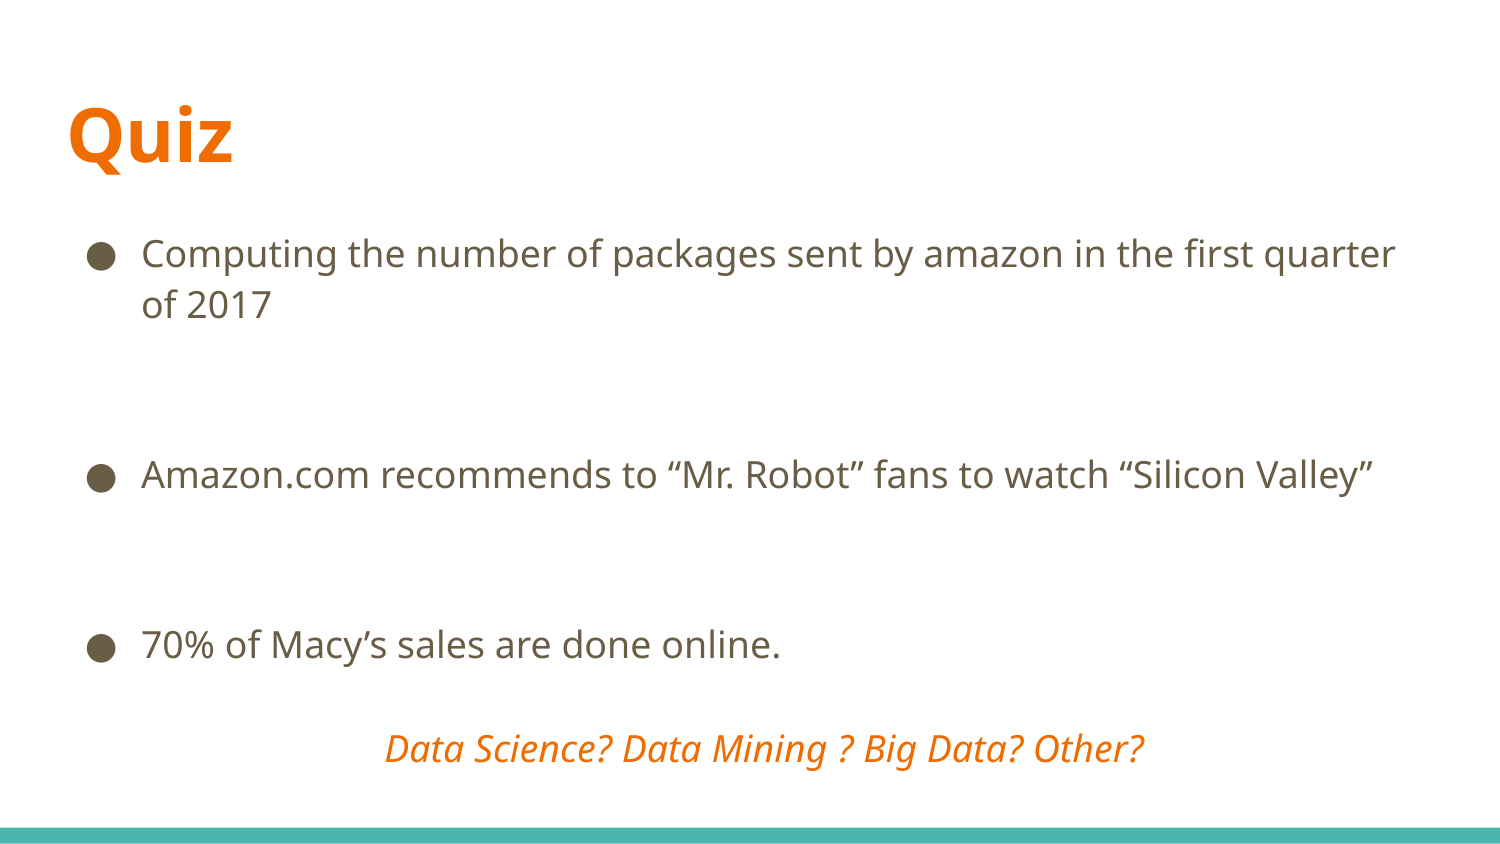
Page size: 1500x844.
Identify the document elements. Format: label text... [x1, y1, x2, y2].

text_box Data Science? Data Mining ? Big Data? Other? [90, 709, 1449, 800]
list Computing the number of packages sent by amazon in the first quarter of 2017 Amazon.com recommends to “Mr. Robot” fans to watch “Silicon Valley” 70% of Macy’s sales are done online. [51, 207, 1449, 750]
title Quiz [51, 72, 1449, 189]
